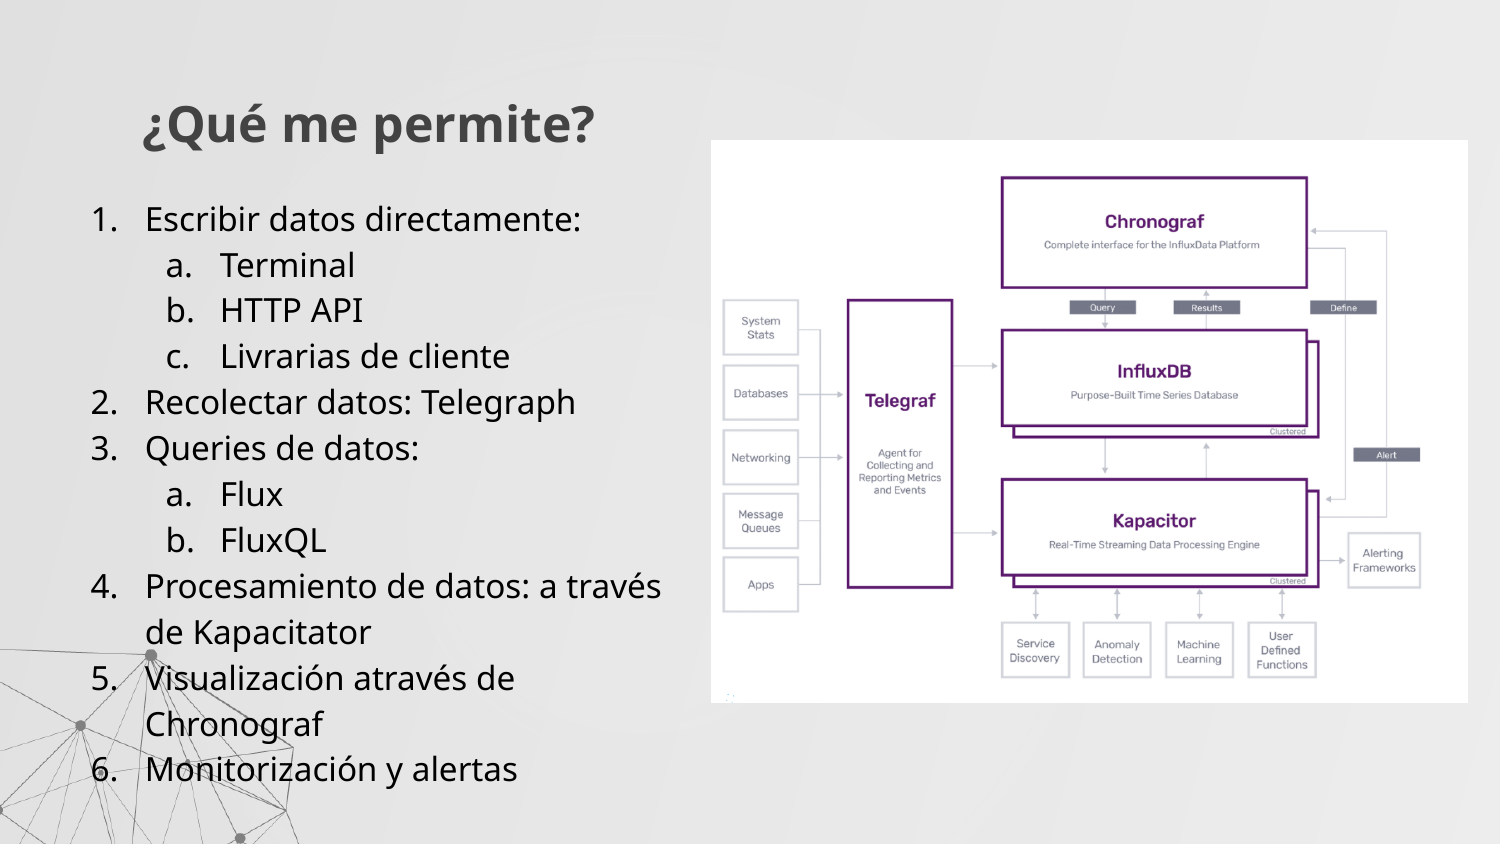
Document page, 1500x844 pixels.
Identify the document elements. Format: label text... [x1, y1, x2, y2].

title ¿Qué me permite? [127, 77, 1010, 177]
subtitle Escribir datos directamente: Terminal HTTP API Livrarias de cliente Recolectar datos: Telegraph Queries de datos: Flux FluxQL Procesamiento de datos: a través de Kapacitator Visualización através de Chronograf Monitorización y alertas [54, 176, 695, 760]
picture [0, 0, 1500, 844]
